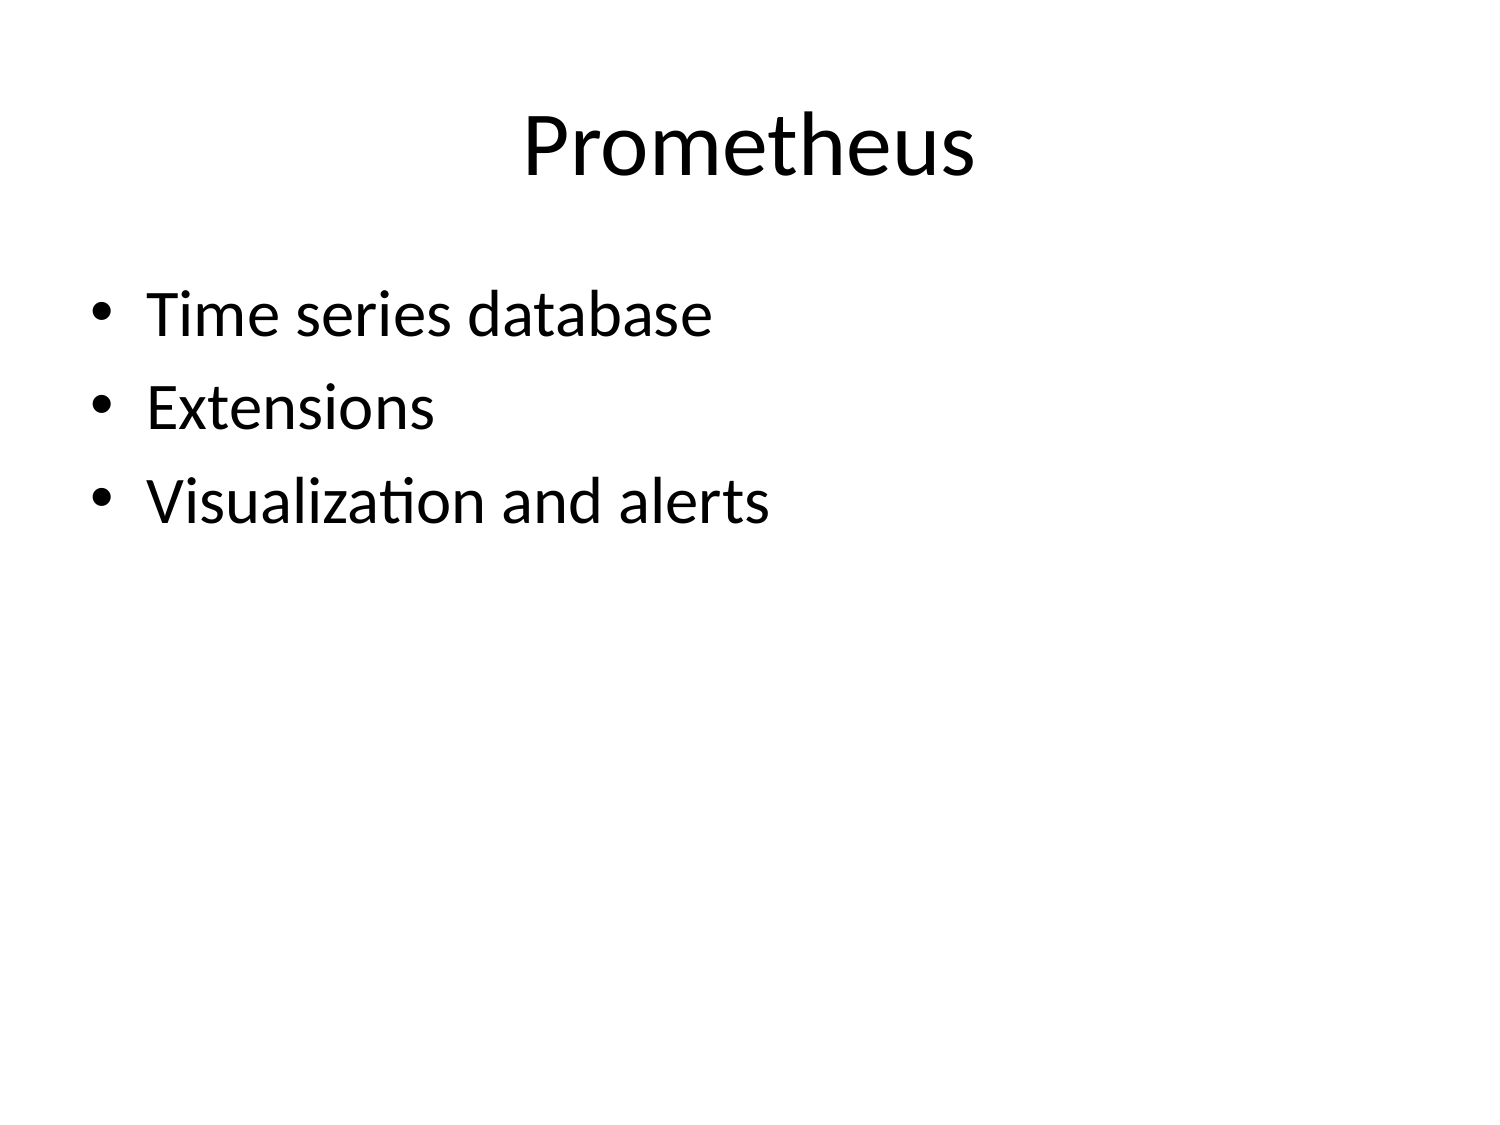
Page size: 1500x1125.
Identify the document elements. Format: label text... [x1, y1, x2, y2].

title Prometheus [75, 45, 1425, 233]
list Time series database Extensions Visualization and alerts [75, 262, 1425, 1005]
